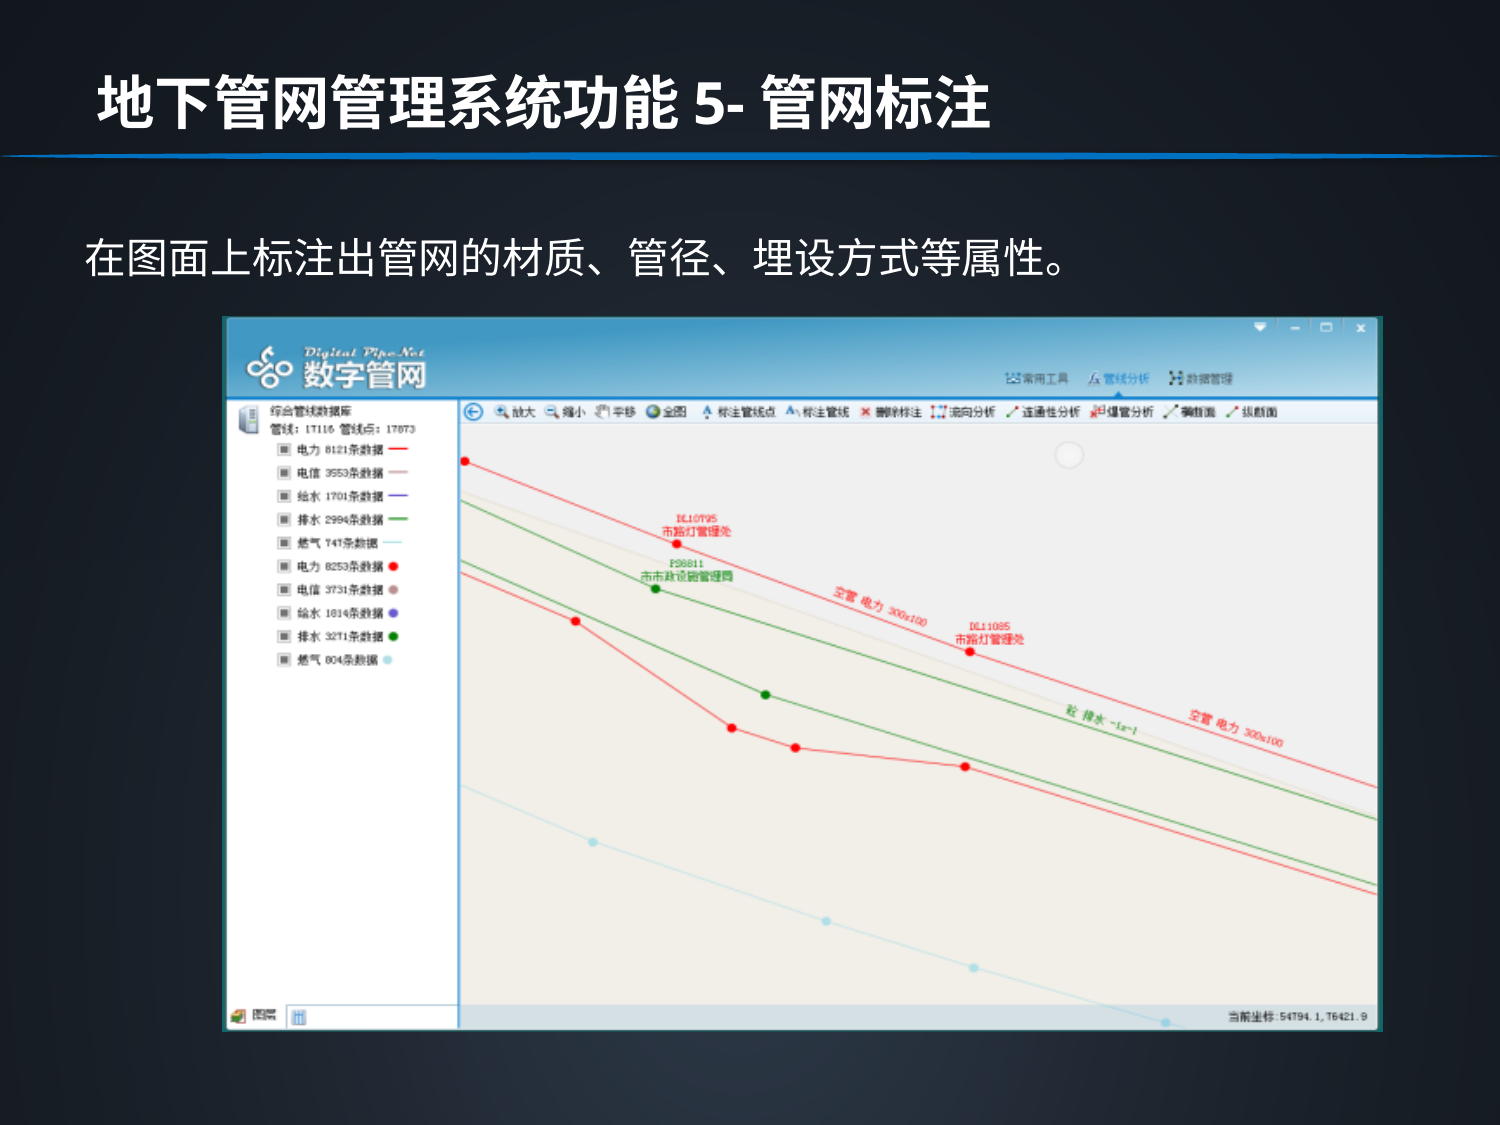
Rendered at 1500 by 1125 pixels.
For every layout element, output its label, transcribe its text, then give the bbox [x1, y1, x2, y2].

picture [0, 157, 1500, 1125]
text_box 地下管网管理系统功能5-管网标注 [82, 58, 1008, 144]
text_box [0, 152, 1500, 160]
picture [0, 0, 1500, 155]
text_box 在图面上标注出管网的材质、管径、埋设方式等属性。 [70, 199, 1407, 289]
